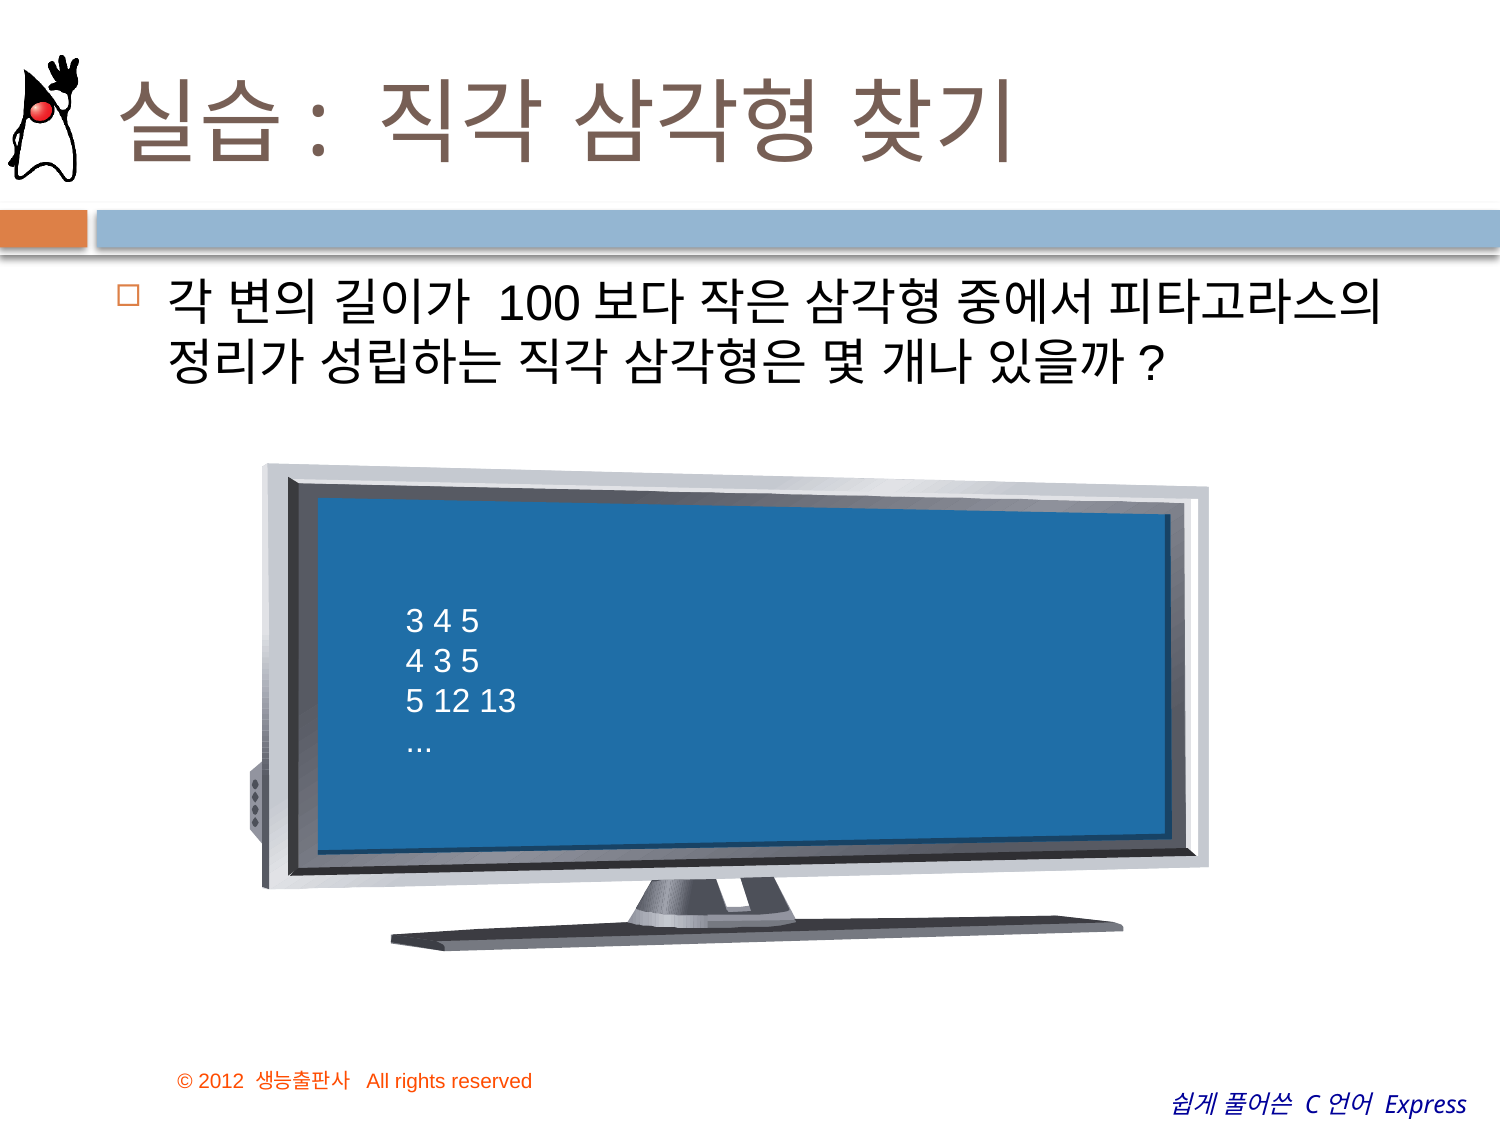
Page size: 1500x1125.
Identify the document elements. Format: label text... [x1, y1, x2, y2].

title 실습: 직각 삼각형 찾기 [100, 37, 1438, 200]
picture [8, 55, 79, 182]
list 각 변의 길이가 100보다 작은 삼각형 중에서 피타고라스의 정리가 성립하는 직각 삼각형은 몇 개나 있을까? [100, 262, 1438, 1000]
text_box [246, 460, 1213, 954]
